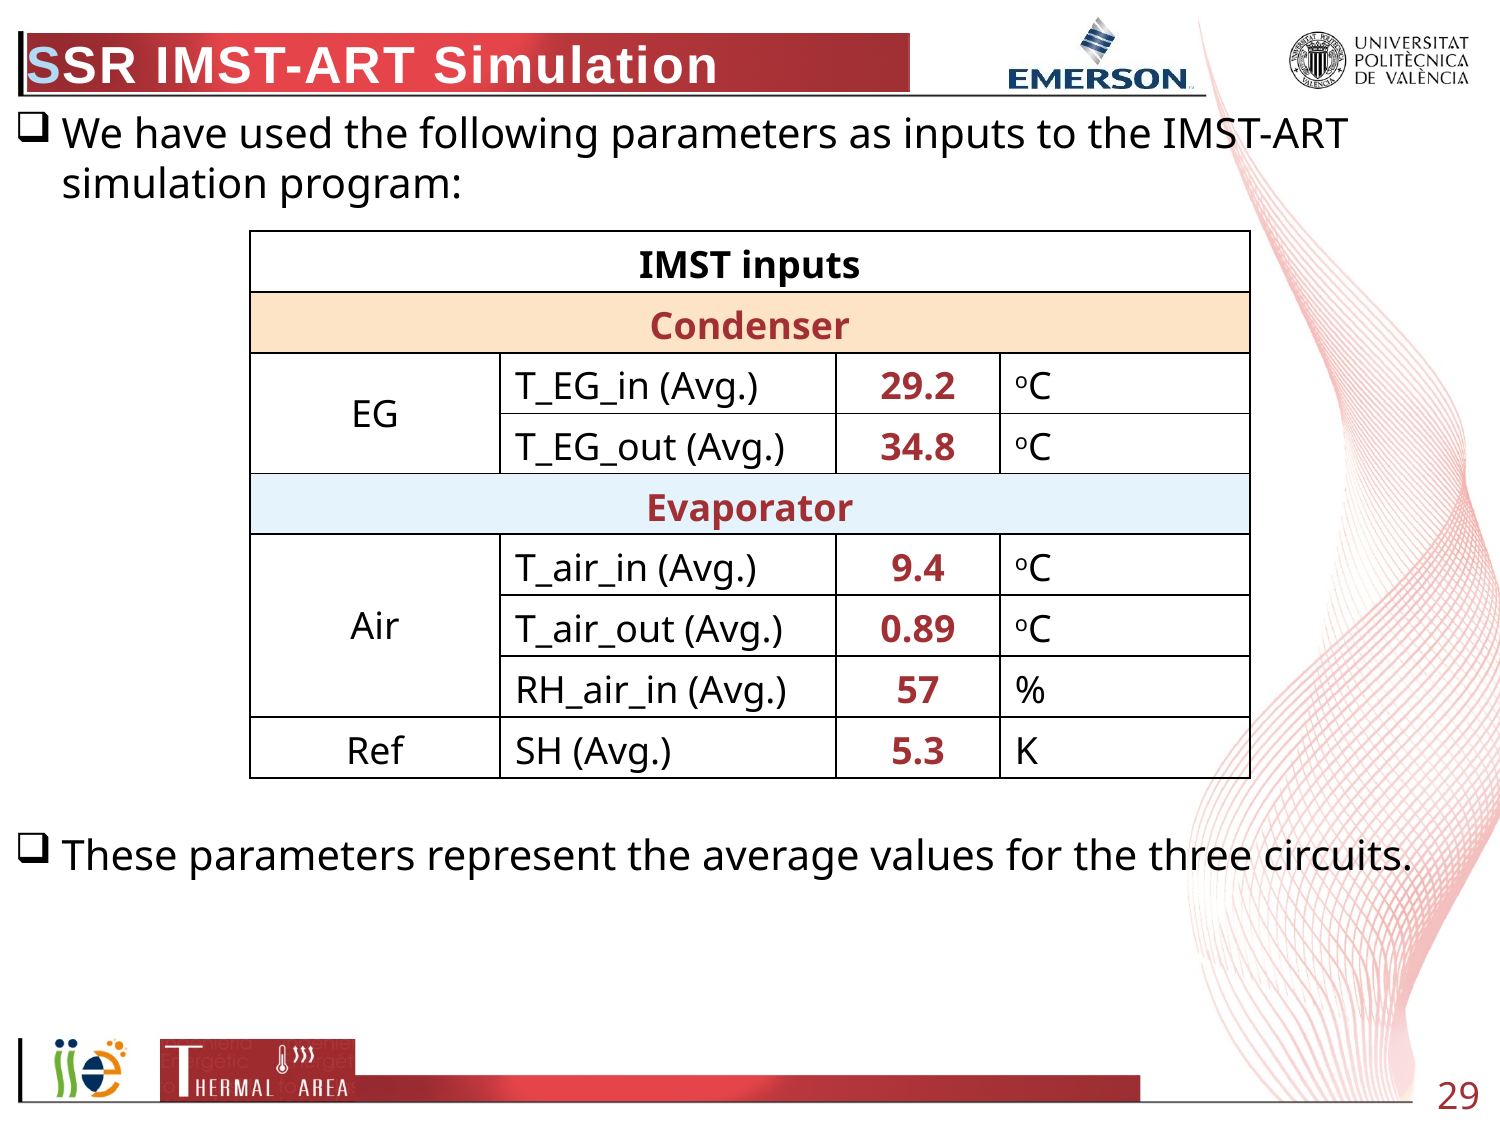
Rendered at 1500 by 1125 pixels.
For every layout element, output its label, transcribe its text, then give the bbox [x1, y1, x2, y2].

table_cell 9.4 [837, 535, 999, 594]
picture [0, 215, 1500, 820]
picture [0, 886, 1500, 1125]
table_cell T_air_out (Avg.) [501, 596, 835, 655]
table_cell EG [251, 354, 499, 473]
table_cell T_EG_in (Avg.) [501, 354, 835, 413]
table_cell oC [1001, 596, 1249, 655]
table_cell 5.3 [837, 718, 999, 777]
table_cell K [1001, 718, 1249, 777]
table_cell 57 [837, 657, 999, 716]
table_cell Ref [251, 718, 499, 777]
table_cell T_EG_out (Avg.) [501, 414, 835, 473]
table_cell 0.89 [837, 596, 999, 655]
table_cell Air [251, 535, 499, 716]
table_cell 34.8 [837, 414, 999, 473]
table_cell RH_air_in (Avg.) [501, 657, 835, 716]
table_cell T_air_in (Avg.) [501, 535, 835, 594]
table_cell Evaporator [251, 474, 1249, 533]
text_box These parameters represent the average values for the three circuits. [0, 820, 1500, 886]
text_box 29 [1417, 1064, 1500, 1125]
table_header IMST inputs [251, 232, 1249, 291]
text_box We have used the following parameters as inputs to the IMST-ART simulation program: [0, 99, 1500, 215]
table_cell % [1001, 657, 1249, 716]
text_box SSR IMST-ART Simulation [11, 23, 789, 101]
table_cell oC [1001, 414, 1249, 473]
table_cell oC [1001, 354, 1249, 413]
picture [0, 0, 1500, 99]
table_cell oC [1001, 535, 1249, 594]
table_cell SH (Avg.) [501, 718, 835, 777]
table_cell 29.2 [837, 354, 999, 413]
table_cell Condenser [251, 293, 1249, 352]
